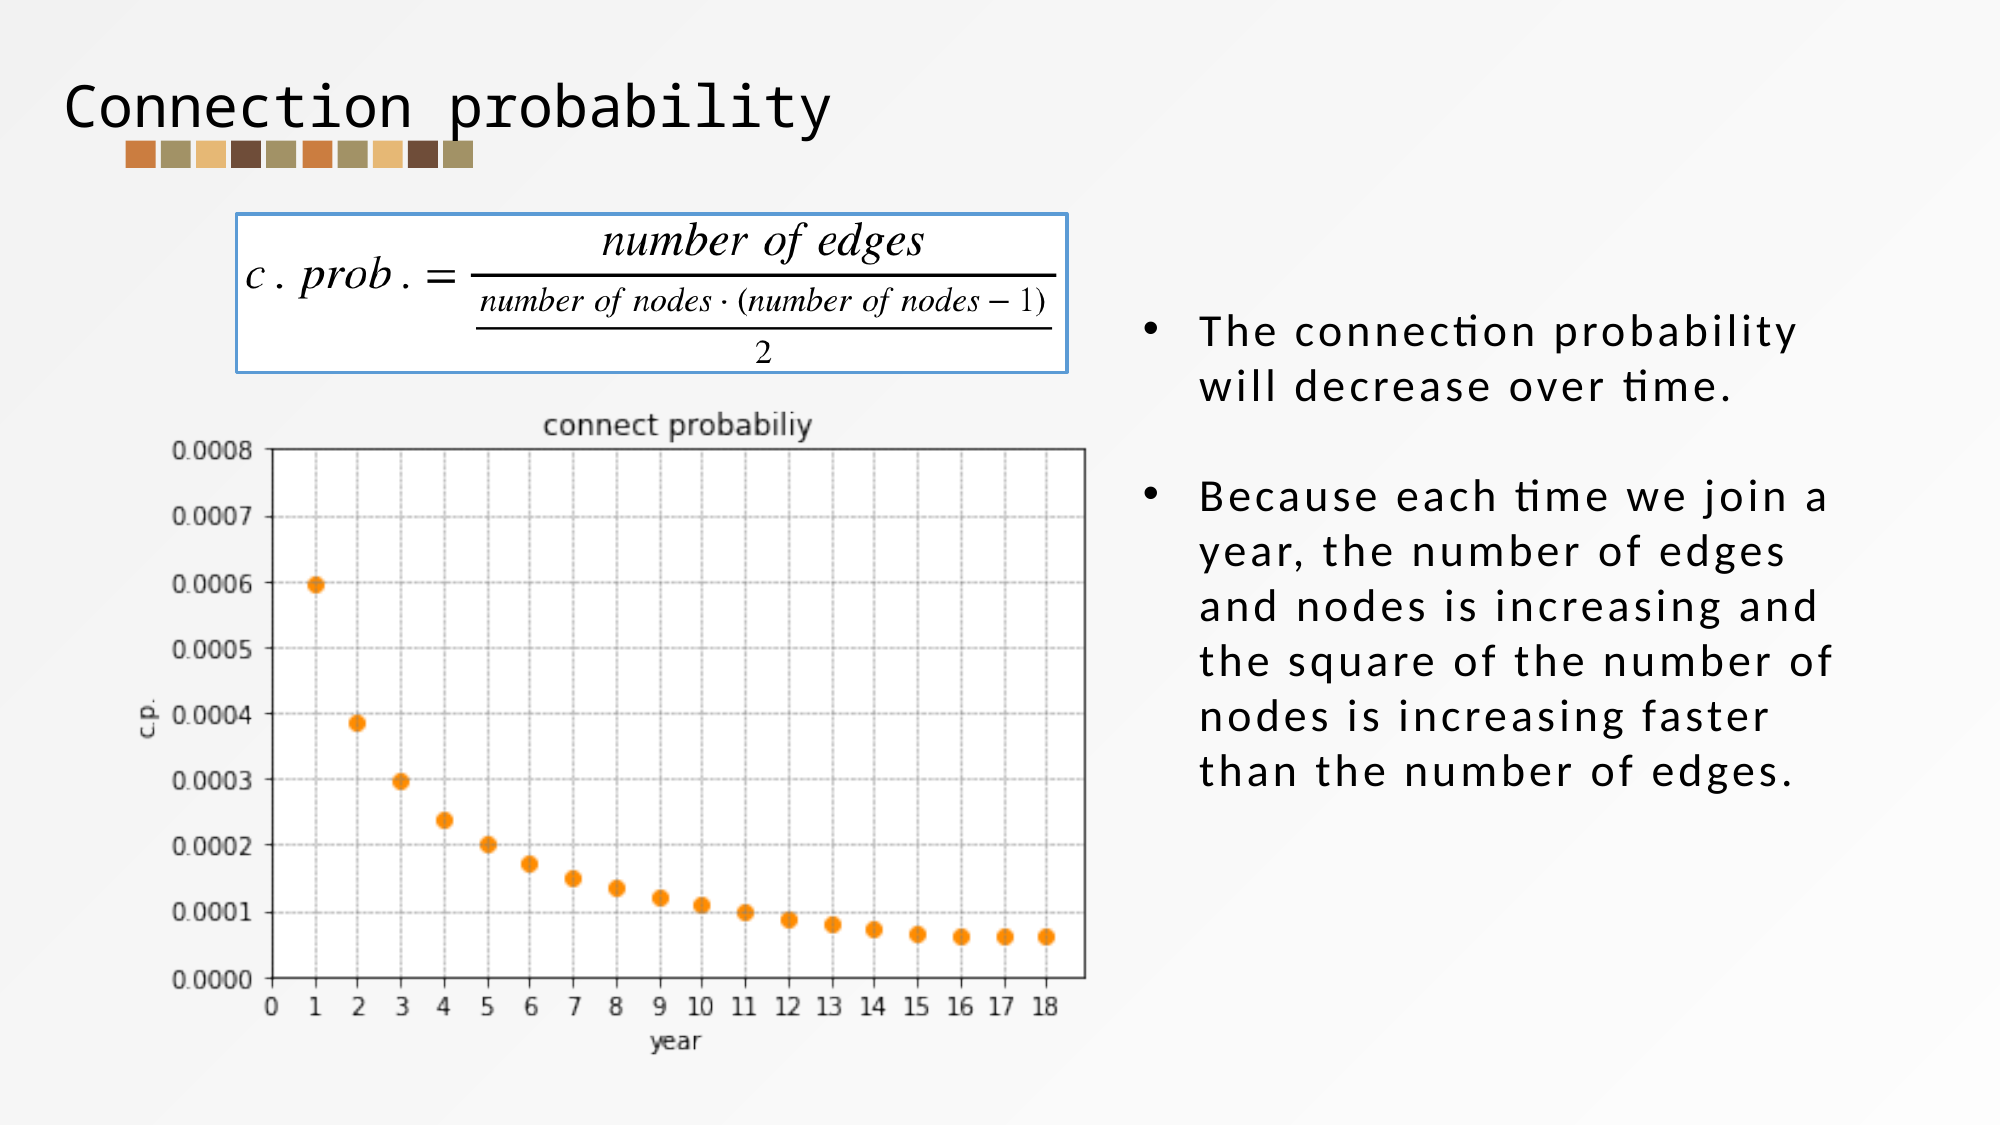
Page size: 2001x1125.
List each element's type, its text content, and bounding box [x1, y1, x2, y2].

text_box The connection probability will decrease over time. Because each time we join a year, the number of edges and nodes is increasing and the square of the number of nodes is increasing faster than the number of edges. [1128, 293, 1899, 803]
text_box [125, 140, 474, 168]
picture [238, 215, 1065, 371]
text_box Connection probability [49, 61, 849, 147]
picture [118, 395, 1109, 1070]
